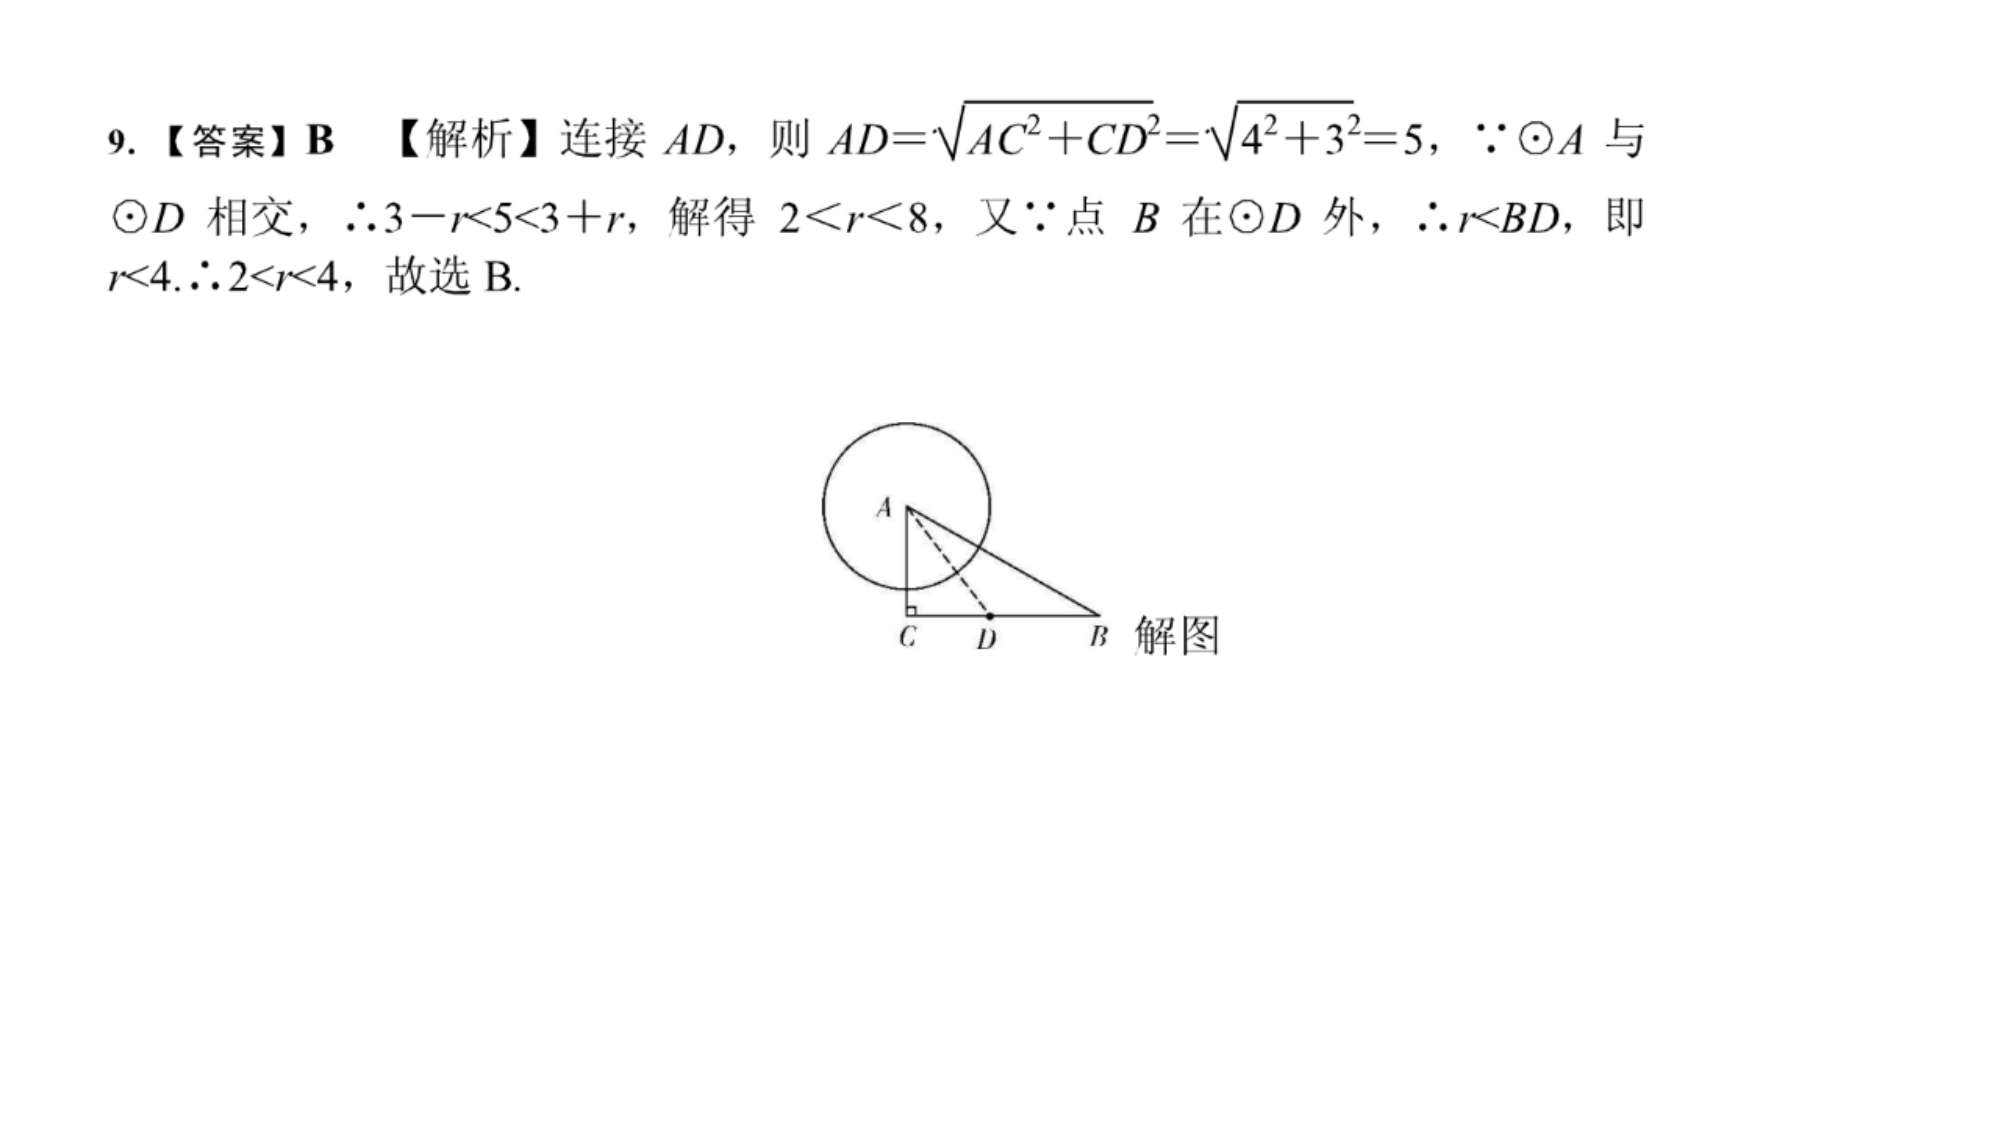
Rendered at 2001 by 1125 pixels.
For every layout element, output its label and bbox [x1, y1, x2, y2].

picture [66, 90, 1693, 332]
picture [747, 421, 1253, 704]
